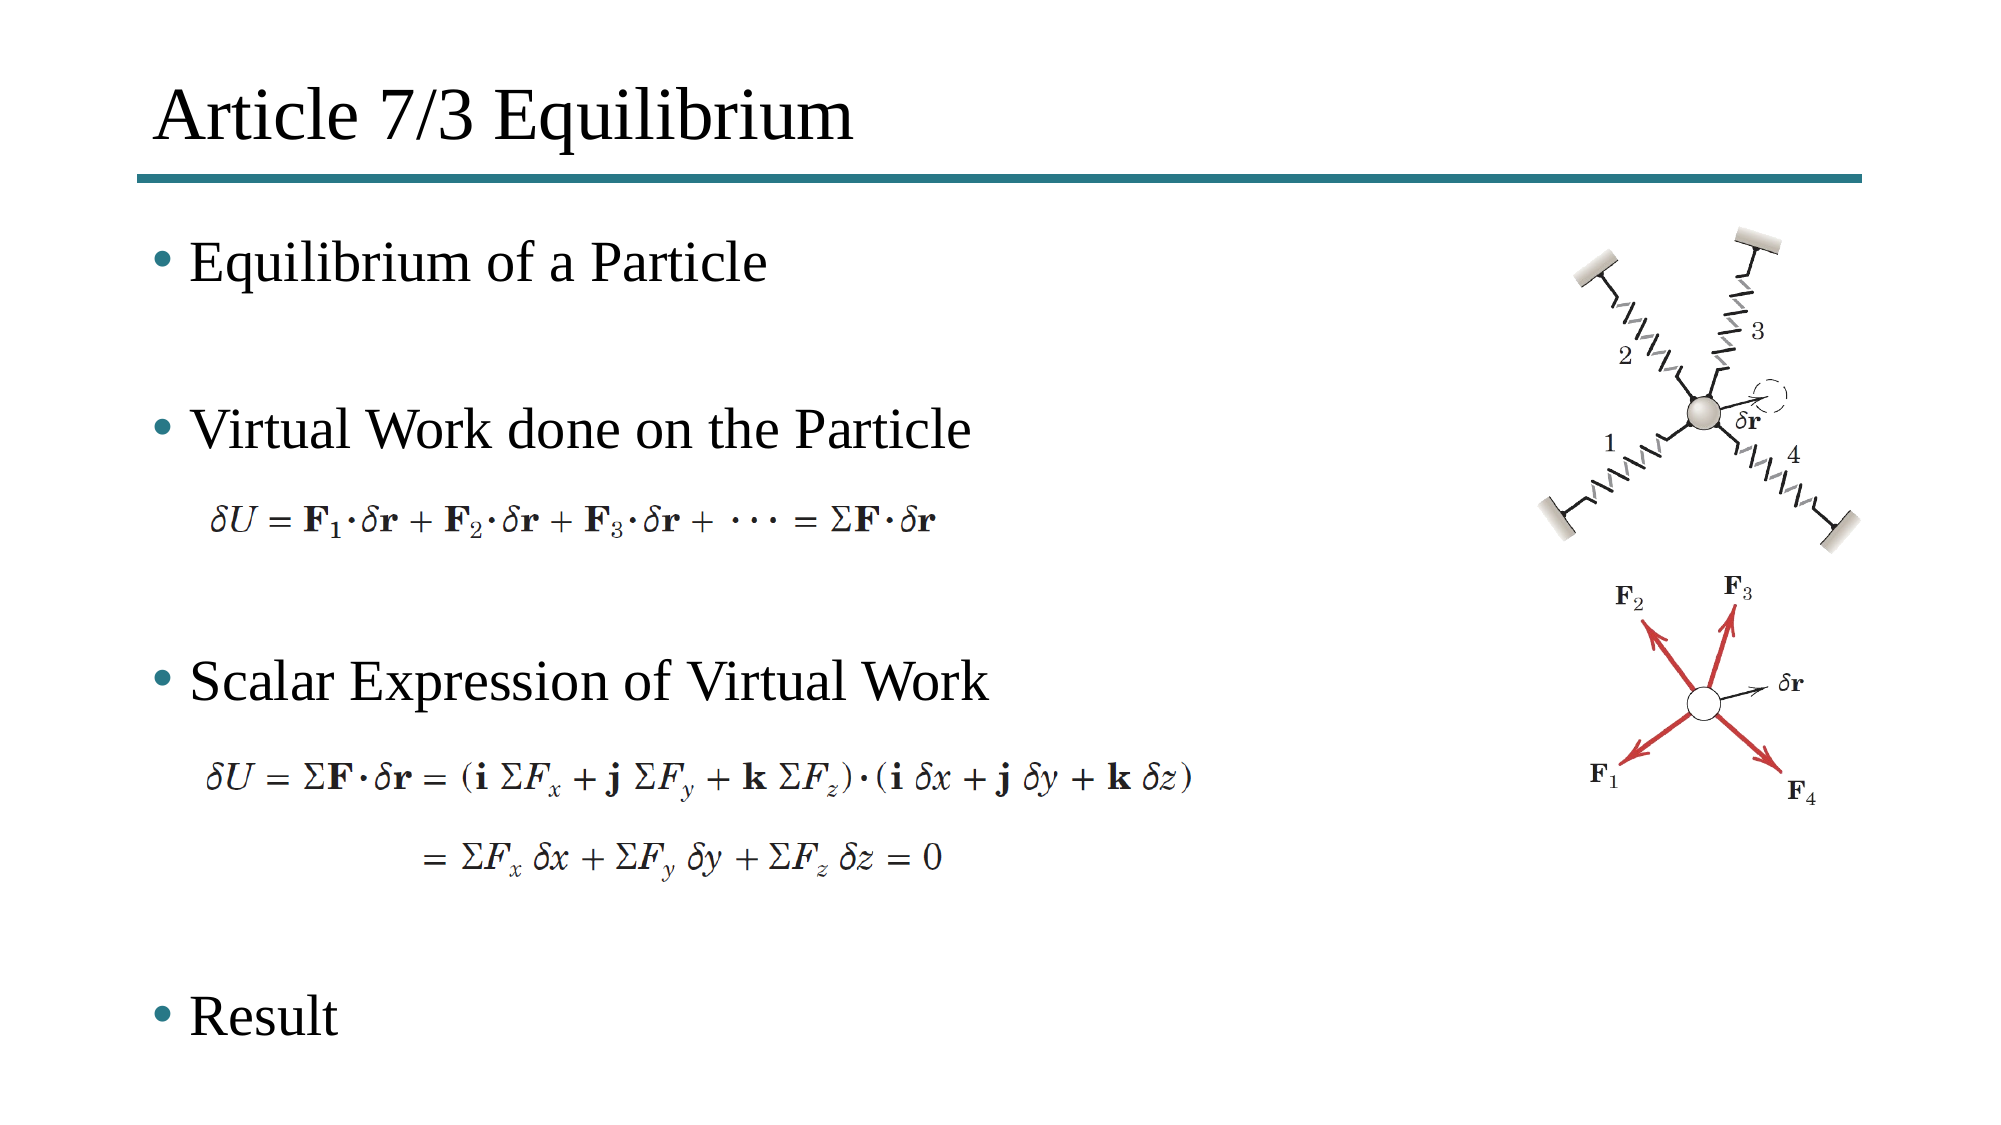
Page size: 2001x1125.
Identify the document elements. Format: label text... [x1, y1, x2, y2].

picture [197, 492, 948, 546]
title Article 7/3 Equilibrium [137, 59, 1863, 170]
picture [197, 748, 1202, 889]
list Equilibrium of a Particle Virtual Work done on the Particle Scalar Expression of Virtual Work Result [137, 223, 1863, 1091]
picture [1532, 223, 1863, 815]
